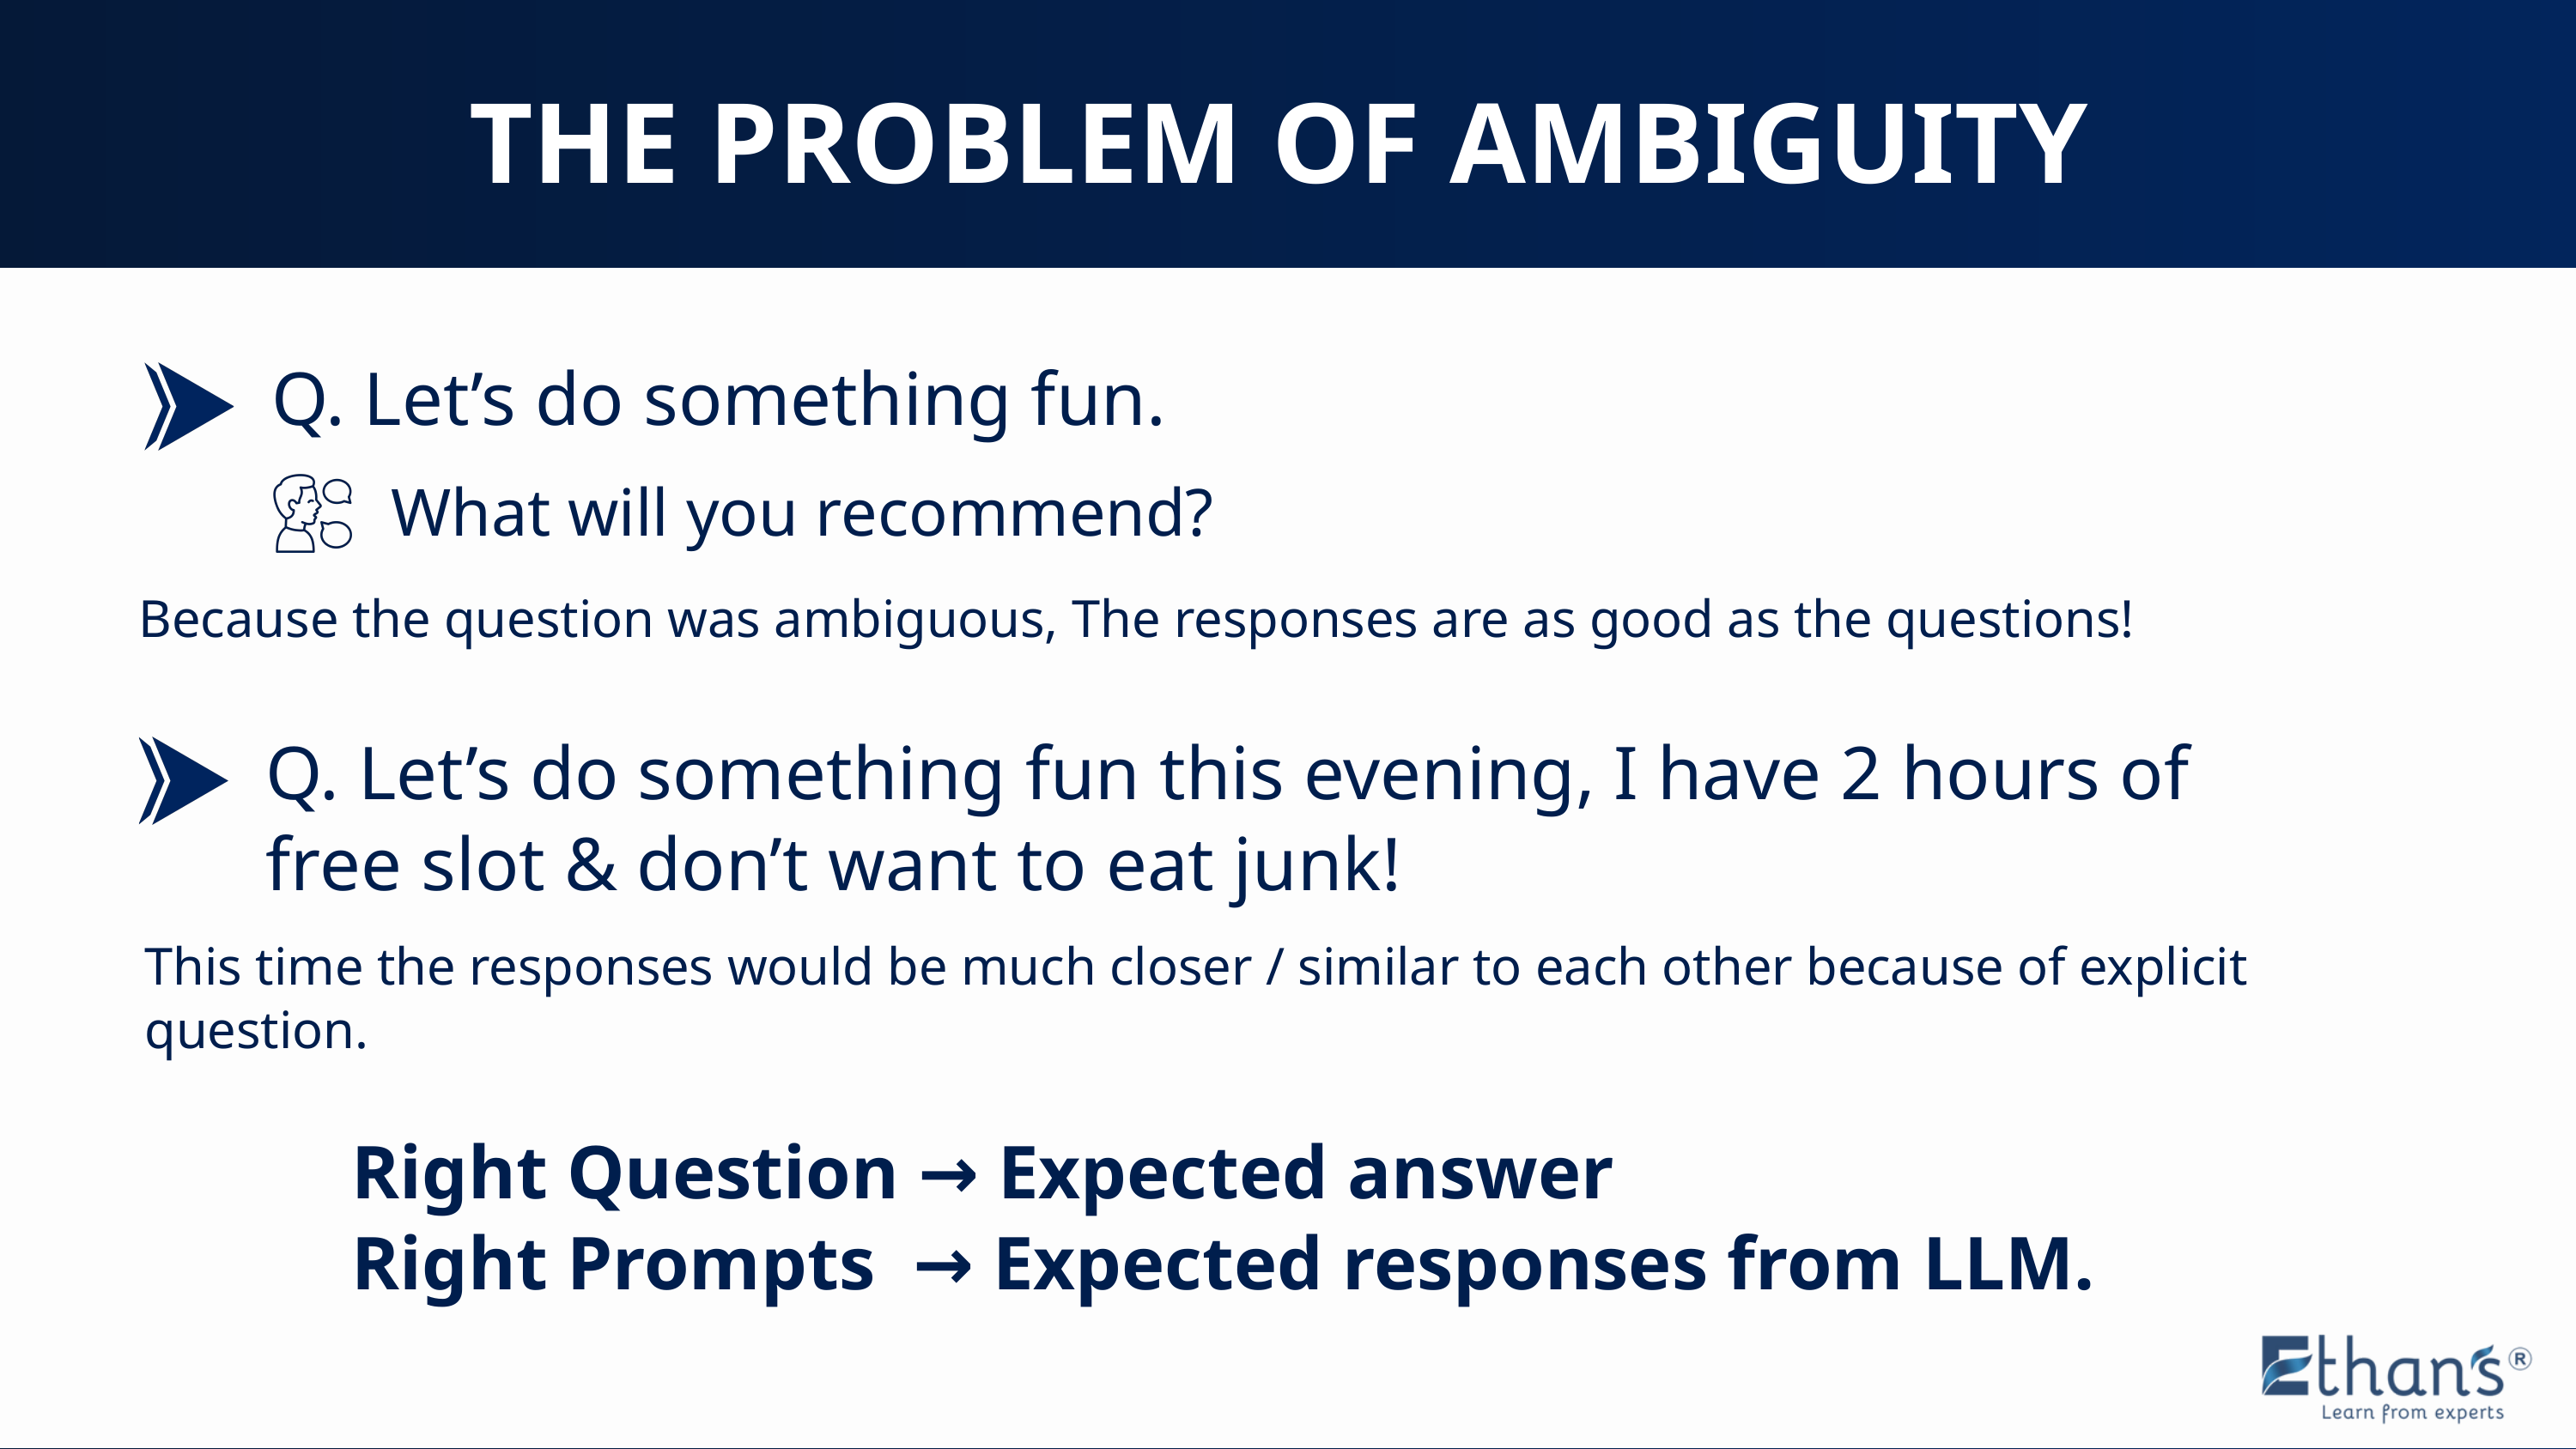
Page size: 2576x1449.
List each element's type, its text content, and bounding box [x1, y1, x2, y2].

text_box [144, 349, 1911, 451]
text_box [0, 267, 2576, 1449]
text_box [271, 468, 2031, 553]
text_box THE PROBLEM OF AMBIGUITY [73, 67, 2485, 206]
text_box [138, 724, 2277, 901]
